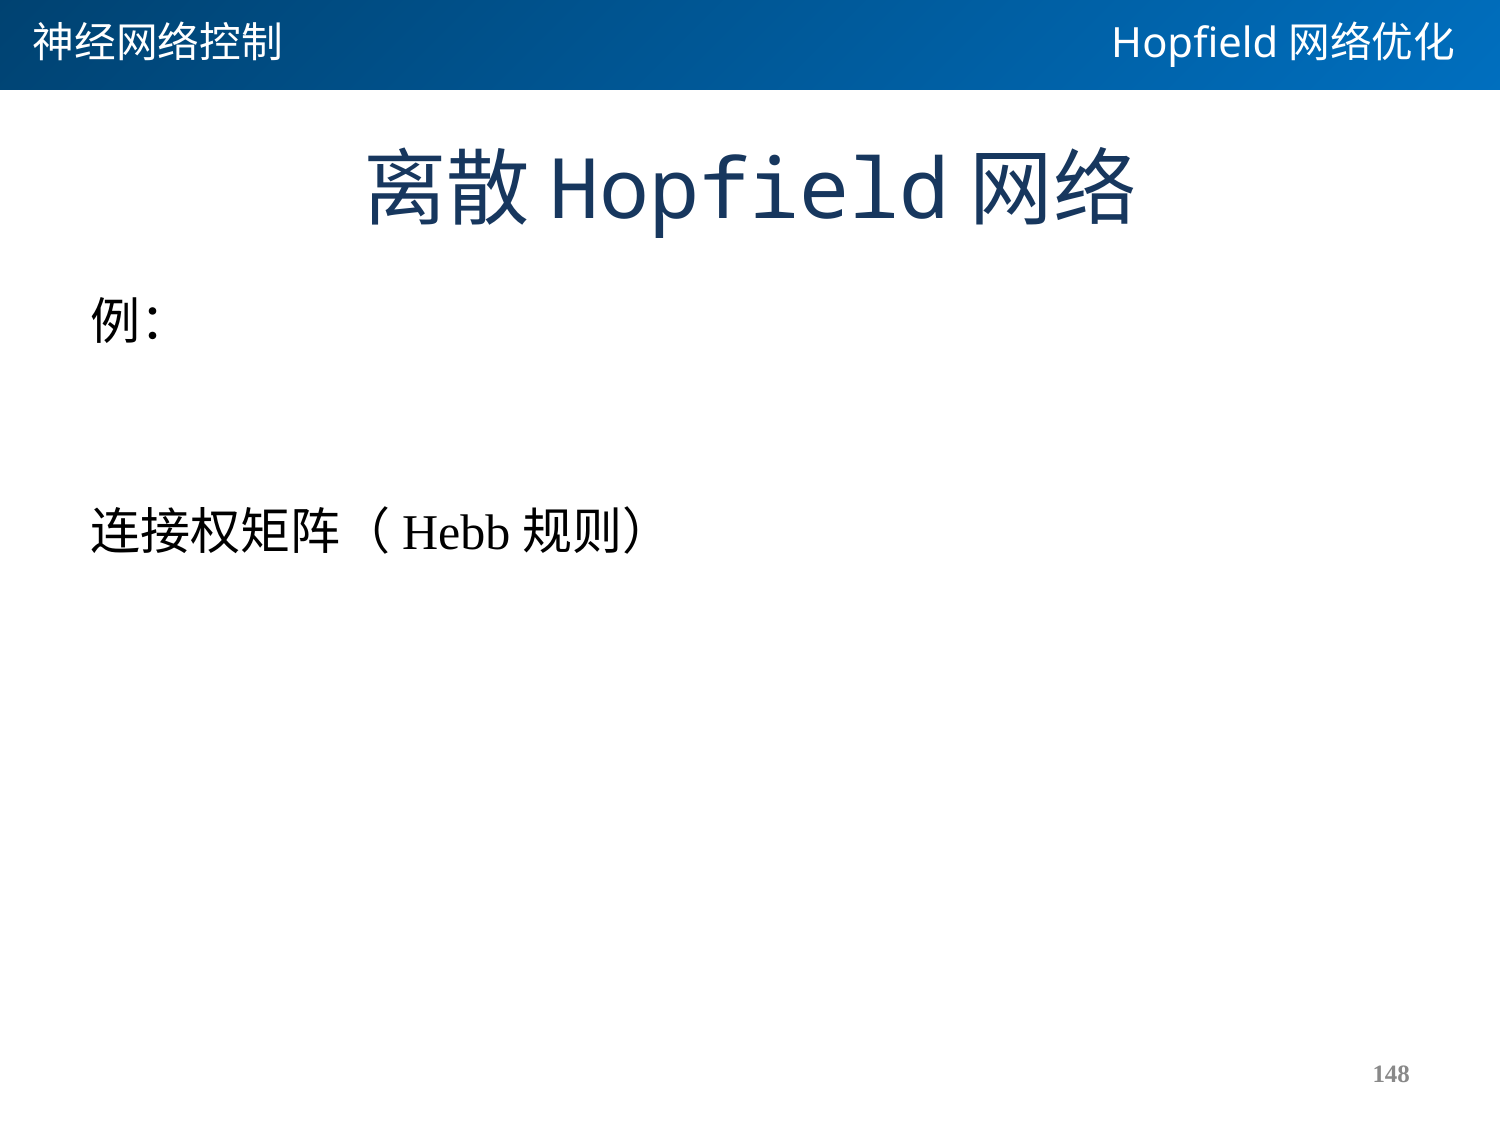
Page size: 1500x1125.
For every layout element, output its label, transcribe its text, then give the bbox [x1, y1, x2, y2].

list Hopfield网络优化 [938, 8, 1471, 80]
list 神经网络控制 [17, 8, 561, 80]
title 离散Hopfield网络 [75, 91, 1425, 279]
slide_number 148 [1074, 1042, 1425, 1103]
